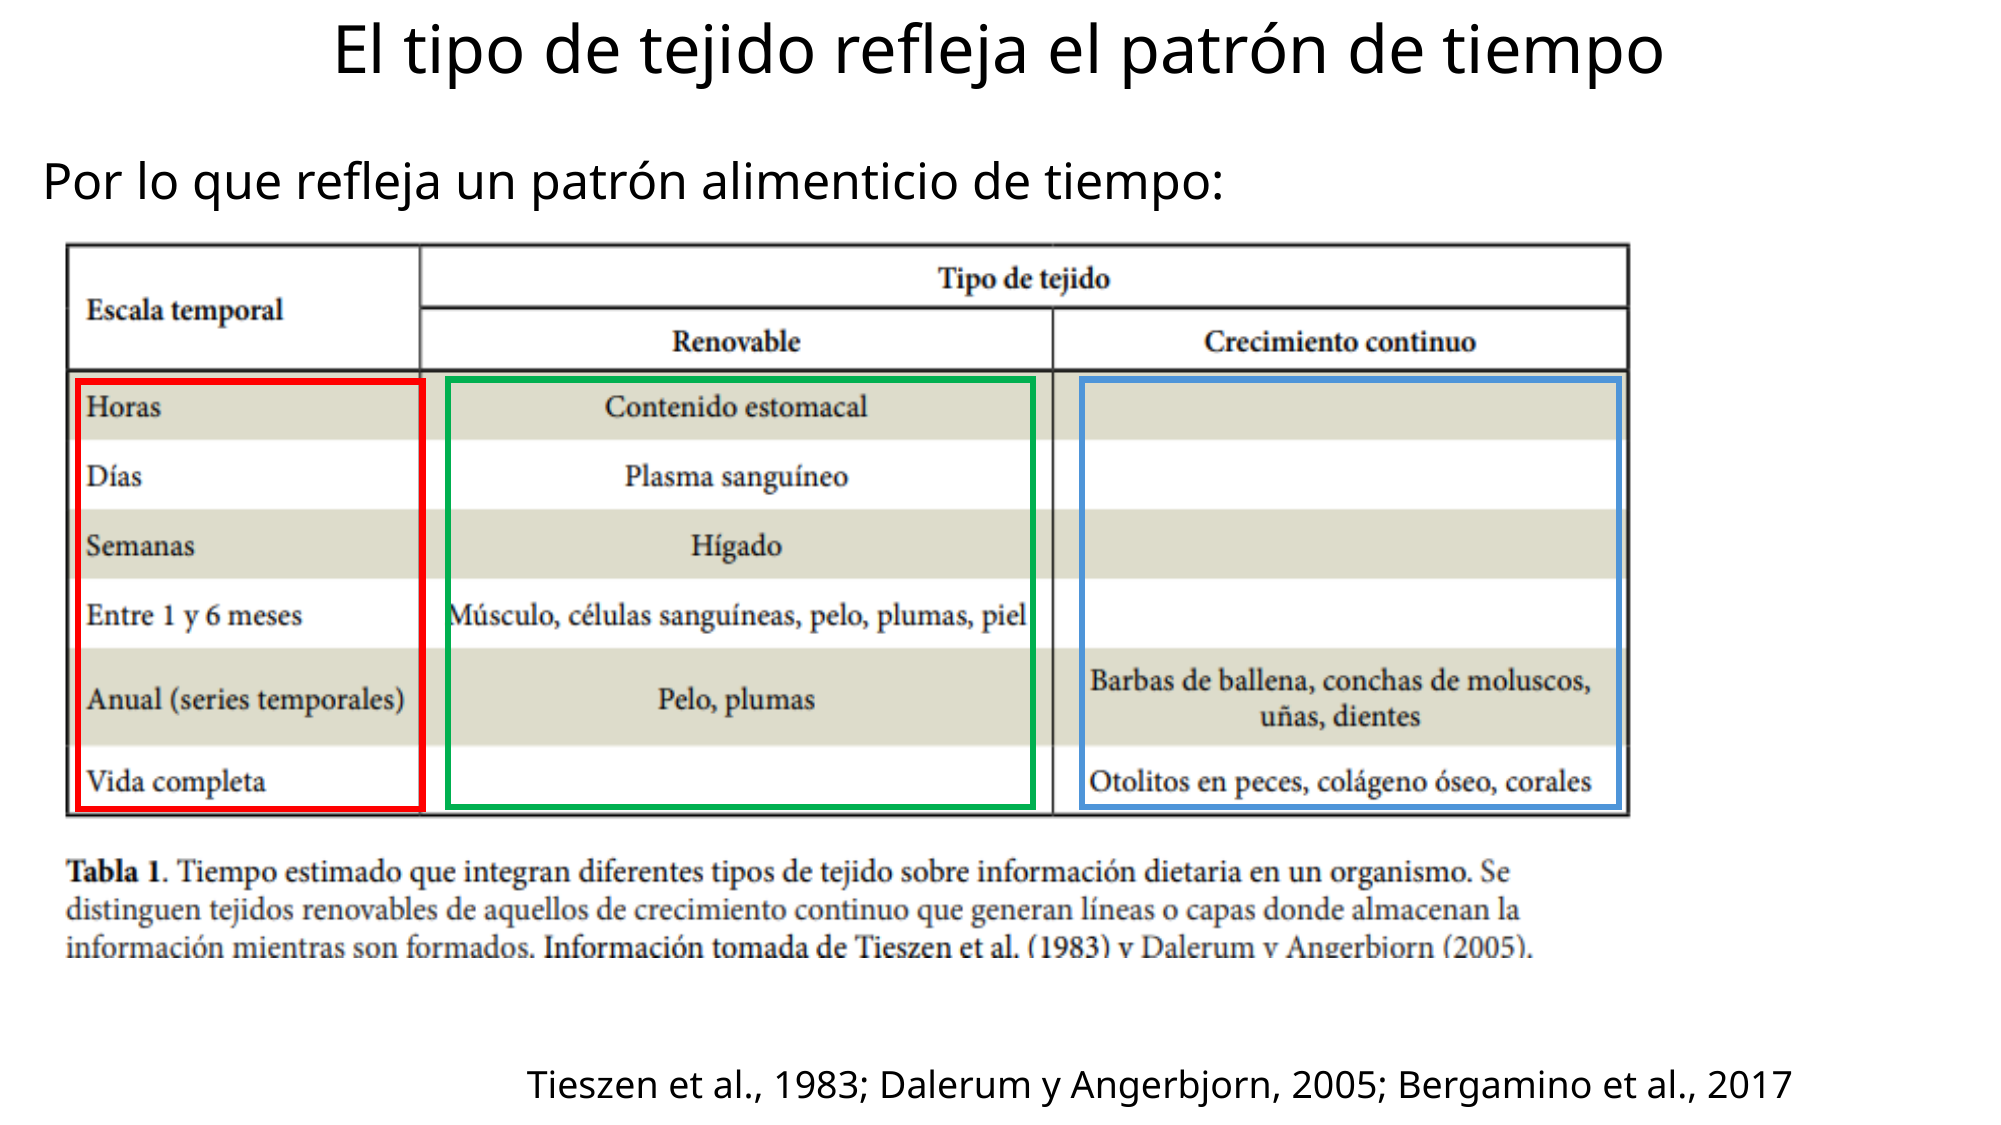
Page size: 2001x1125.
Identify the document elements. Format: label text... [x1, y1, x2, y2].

picture [60, 232, 1645, 958]
text_box El tipo de tejido refleja el patrón de tiempo [317, 0, 1683, 95]
text_box Por lo que refleja un patrón alimenticio de tiempo: [27, 142, 1241, 217]
text_box Tieszen et al., 1983; Dalerum y Angerbjorn, 2005; Bergamino et al., 2017 [512, 1053, 1810, 1114]
